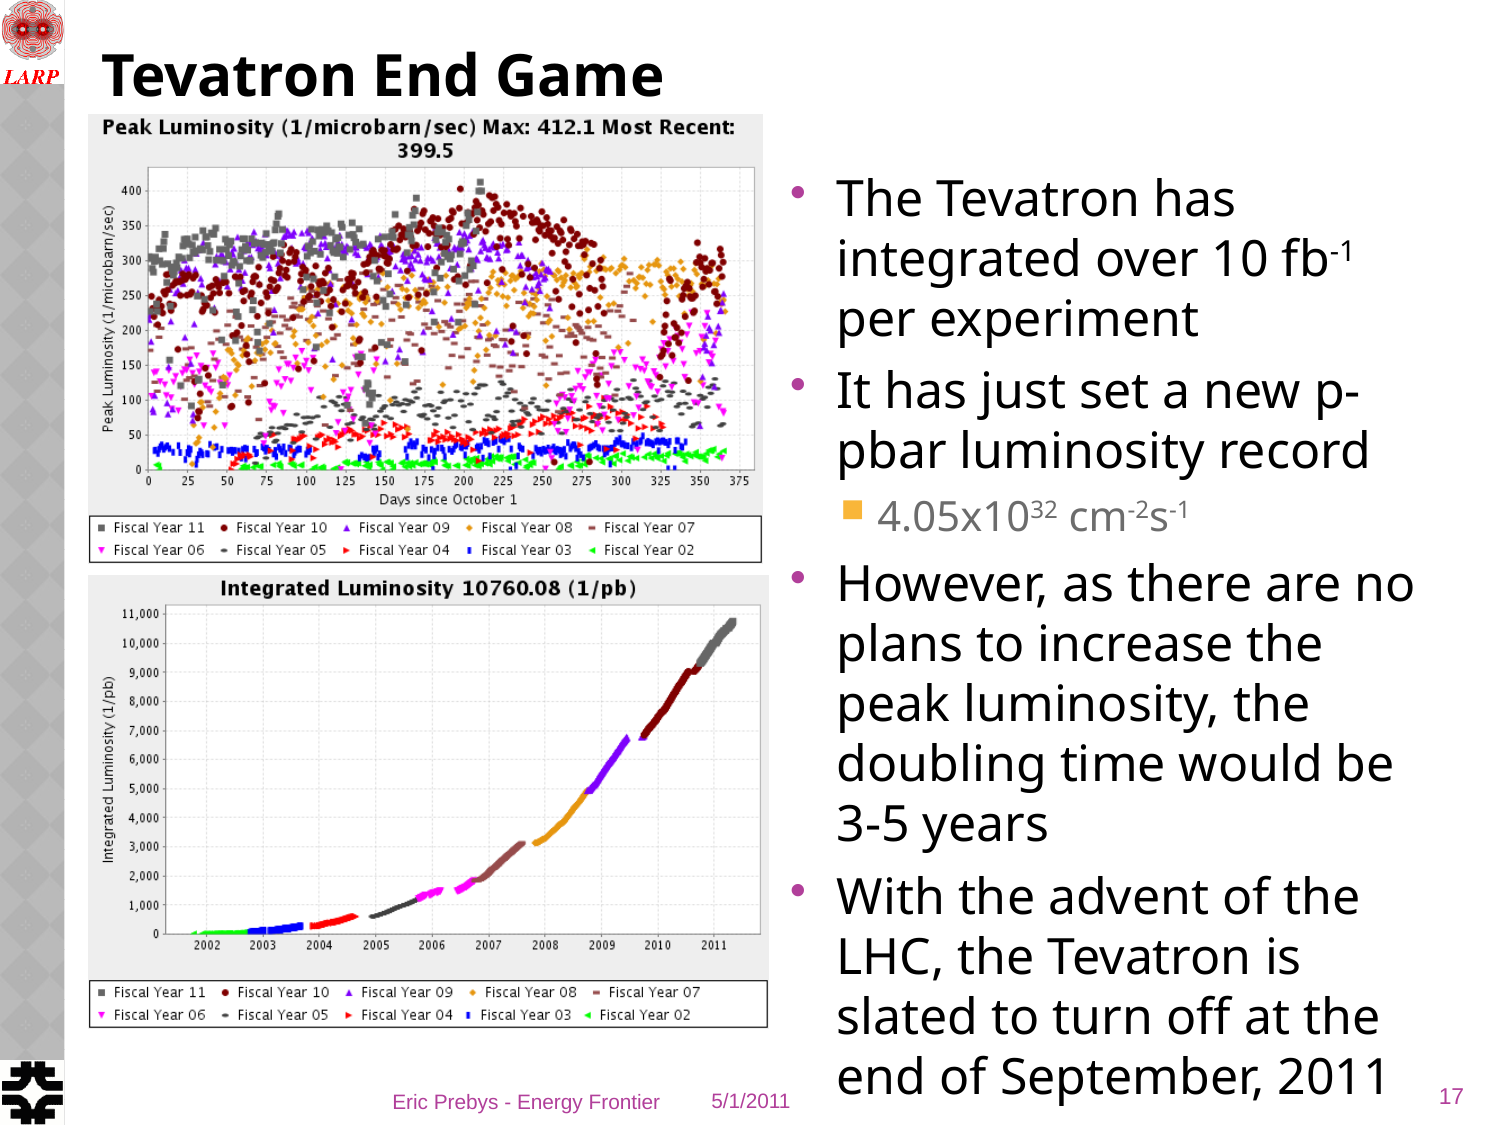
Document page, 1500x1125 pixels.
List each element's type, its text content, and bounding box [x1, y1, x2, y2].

list The Tevatron has integrated over 10 fb-1 per experiment It has just set a new p-pbar luminosity record 4.05x1032 cm-2s-1 However, as there are no plans to increase the peak luminosity, the doubling time would be 3-5 years With the advent of the LHC, the Tevatron is slated to turn off at the end of September, 2011 [776, 158, 1462, 1009]
picture [88, 574, 770, 1030]
picture [0, 1060, 64, 1125]
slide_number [696, 1075, 1025, 1114]
picture [0, 0, 64, 84]
title Tevatron End Game [93, 24, 1467, 109]
footer Eric Prebys - Energy Frontier [75, 1075, 675, 1114]
picture [88, 113, 764, 565]
slide_number 17 [1367, 1071, 1465, 1110]
